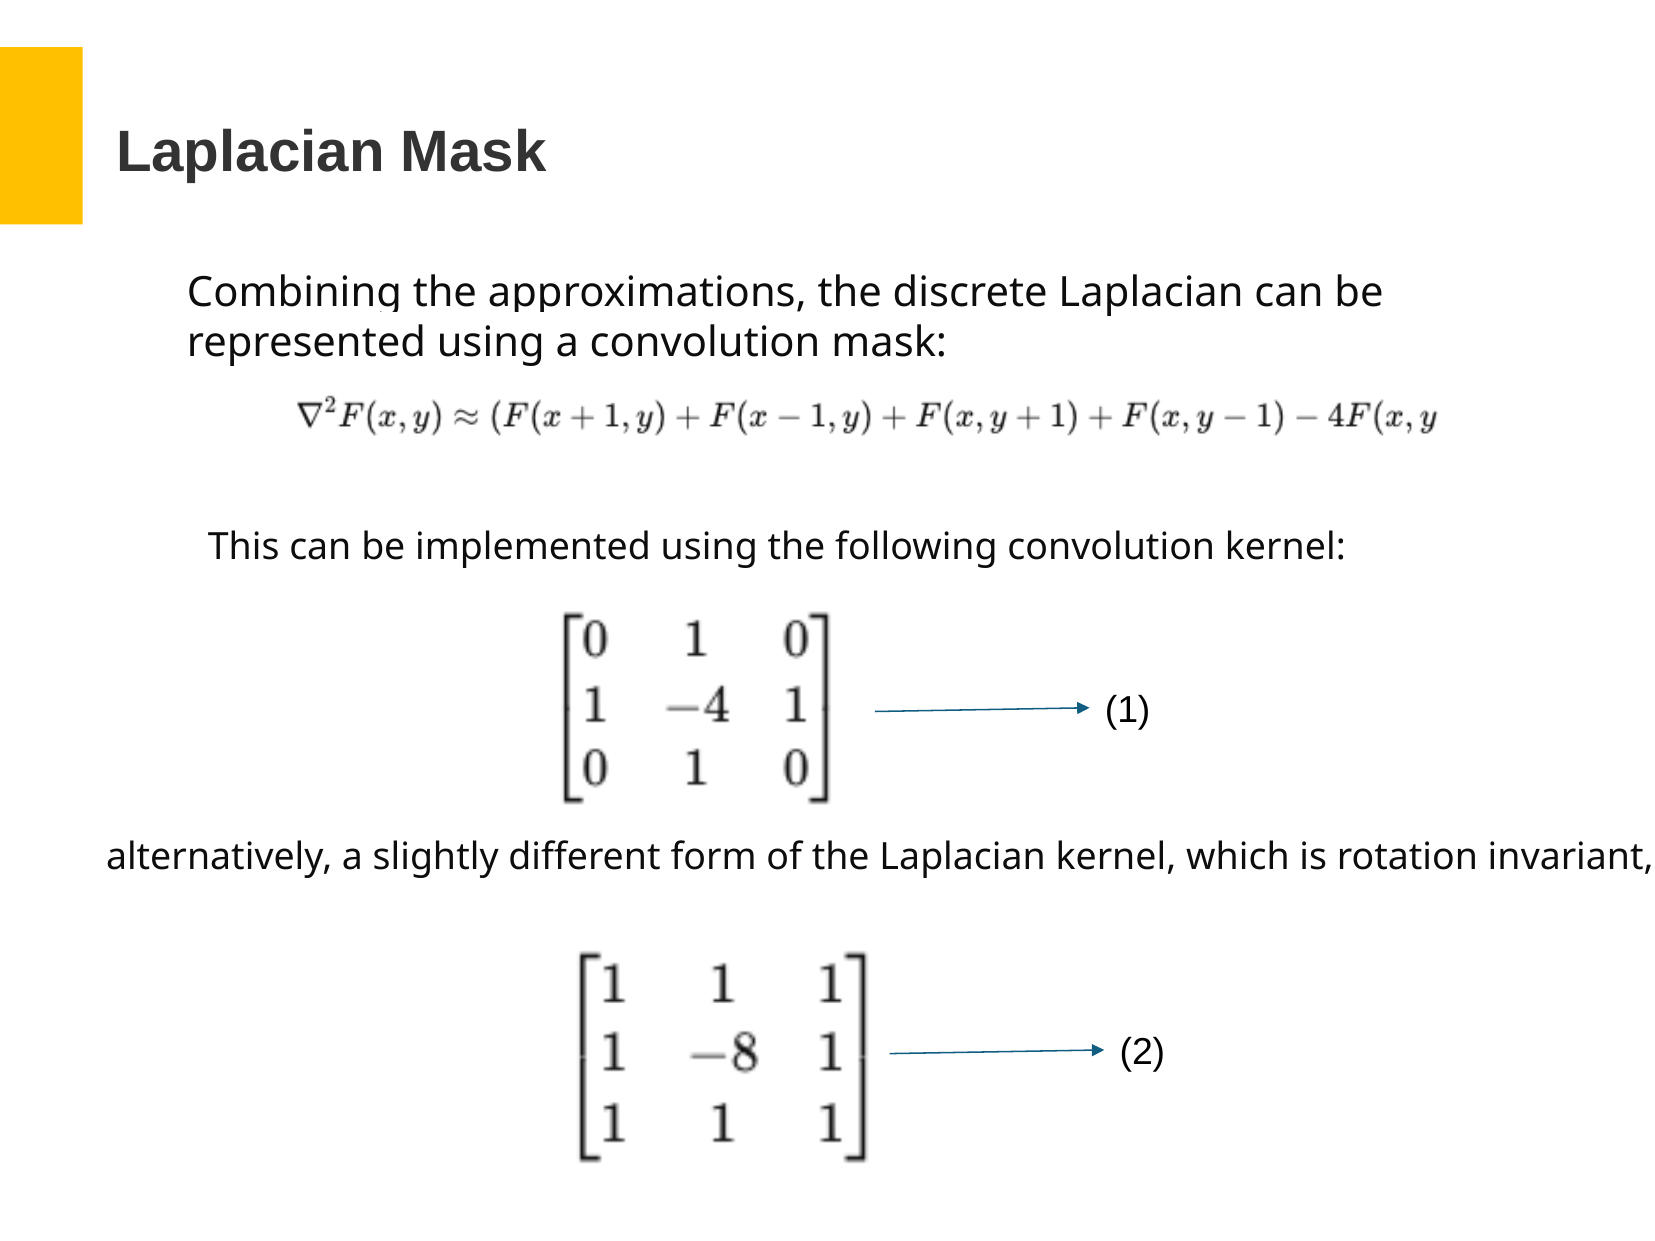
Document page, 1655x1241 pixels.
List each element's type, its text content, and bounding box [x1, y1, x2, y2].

picture [282, 375, 1468, 457]
text_box (2) [1104, 1019, 1181, 1079]
text_box This can be implemented using the following convolution kernel: [193, 514, 1441, 574]
list Combining the approximations, the discrete Laplacian can be represented using a convolution mask: [186, 264, 1536, 416]
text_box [889, 1049, 1105, 1054]
text_box (1) [1090, 677, 1166, 737]
picture [513, 920, 934, 1187]
picture [513, 580, 876, 843]
title Laplacian Mask [116, 112, 1441, 184]
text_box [874, 707, 1090, 712]
text_box alternatively, a slightly different form of the Laplacian kernel, which is rotation invariant, is: [91, 824, 1655, 885]
